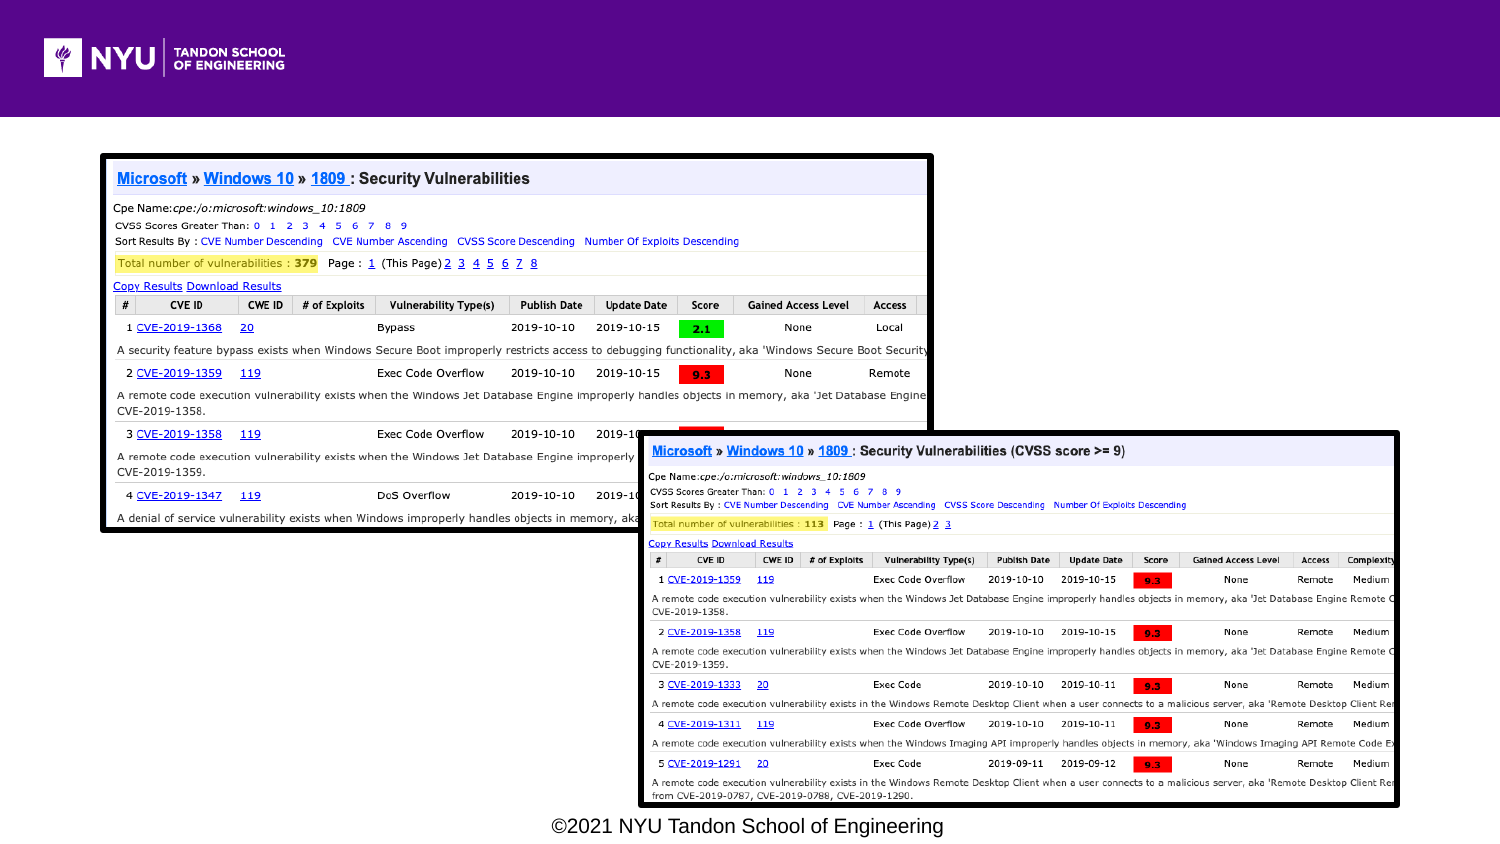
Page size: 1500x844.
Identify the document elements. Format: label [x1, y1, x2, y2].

picture [105, 158, 1395, 803]
picture [44, 38, 285, 77]
